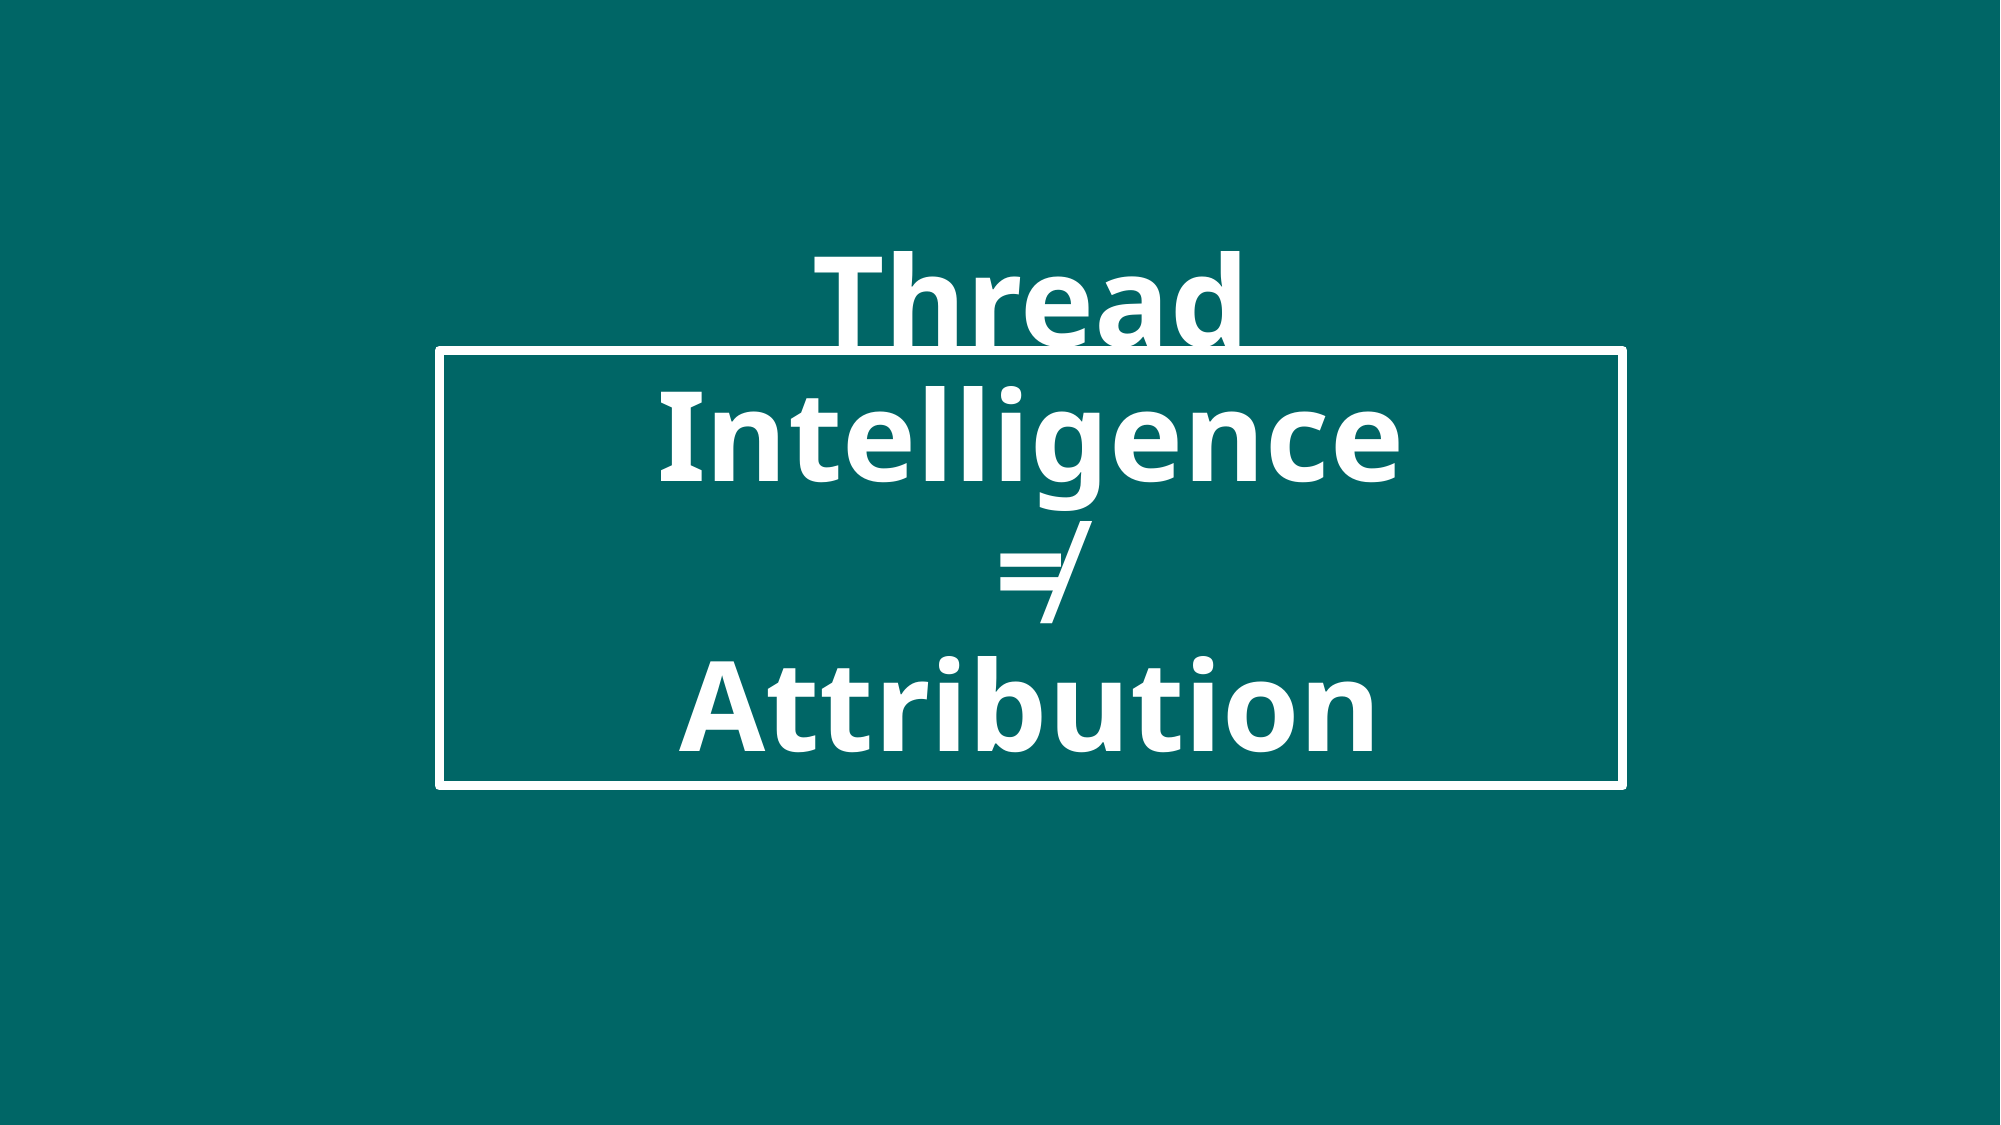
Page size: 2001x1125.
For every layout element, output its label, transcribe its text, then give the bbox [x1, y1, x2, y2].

title Thread Intelligence ≠ Attribution [439, 350, 1623, 786]
